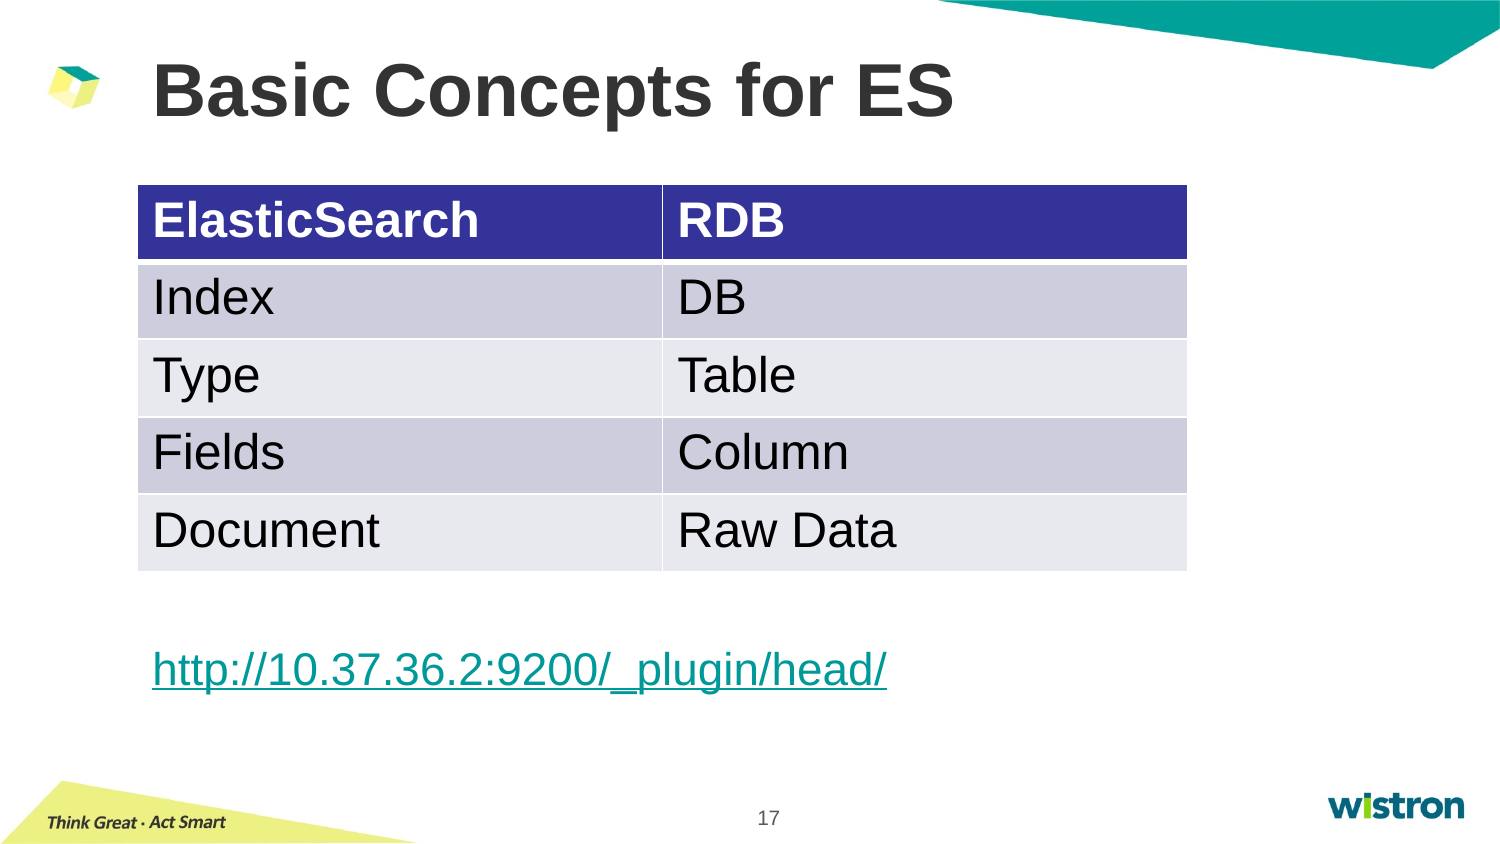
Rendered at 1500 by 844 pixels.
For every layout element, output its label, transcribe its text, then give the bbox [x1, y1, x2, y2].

picture [0, 0, 1500, 844]
title Basic Concepts for ES [137, 34, 1438, 141]
list http://10.37.36.2:9200/_plugin/head/ [137, 165, 1500, 722]
slide_number 17 [724, 796, 813, 844]
